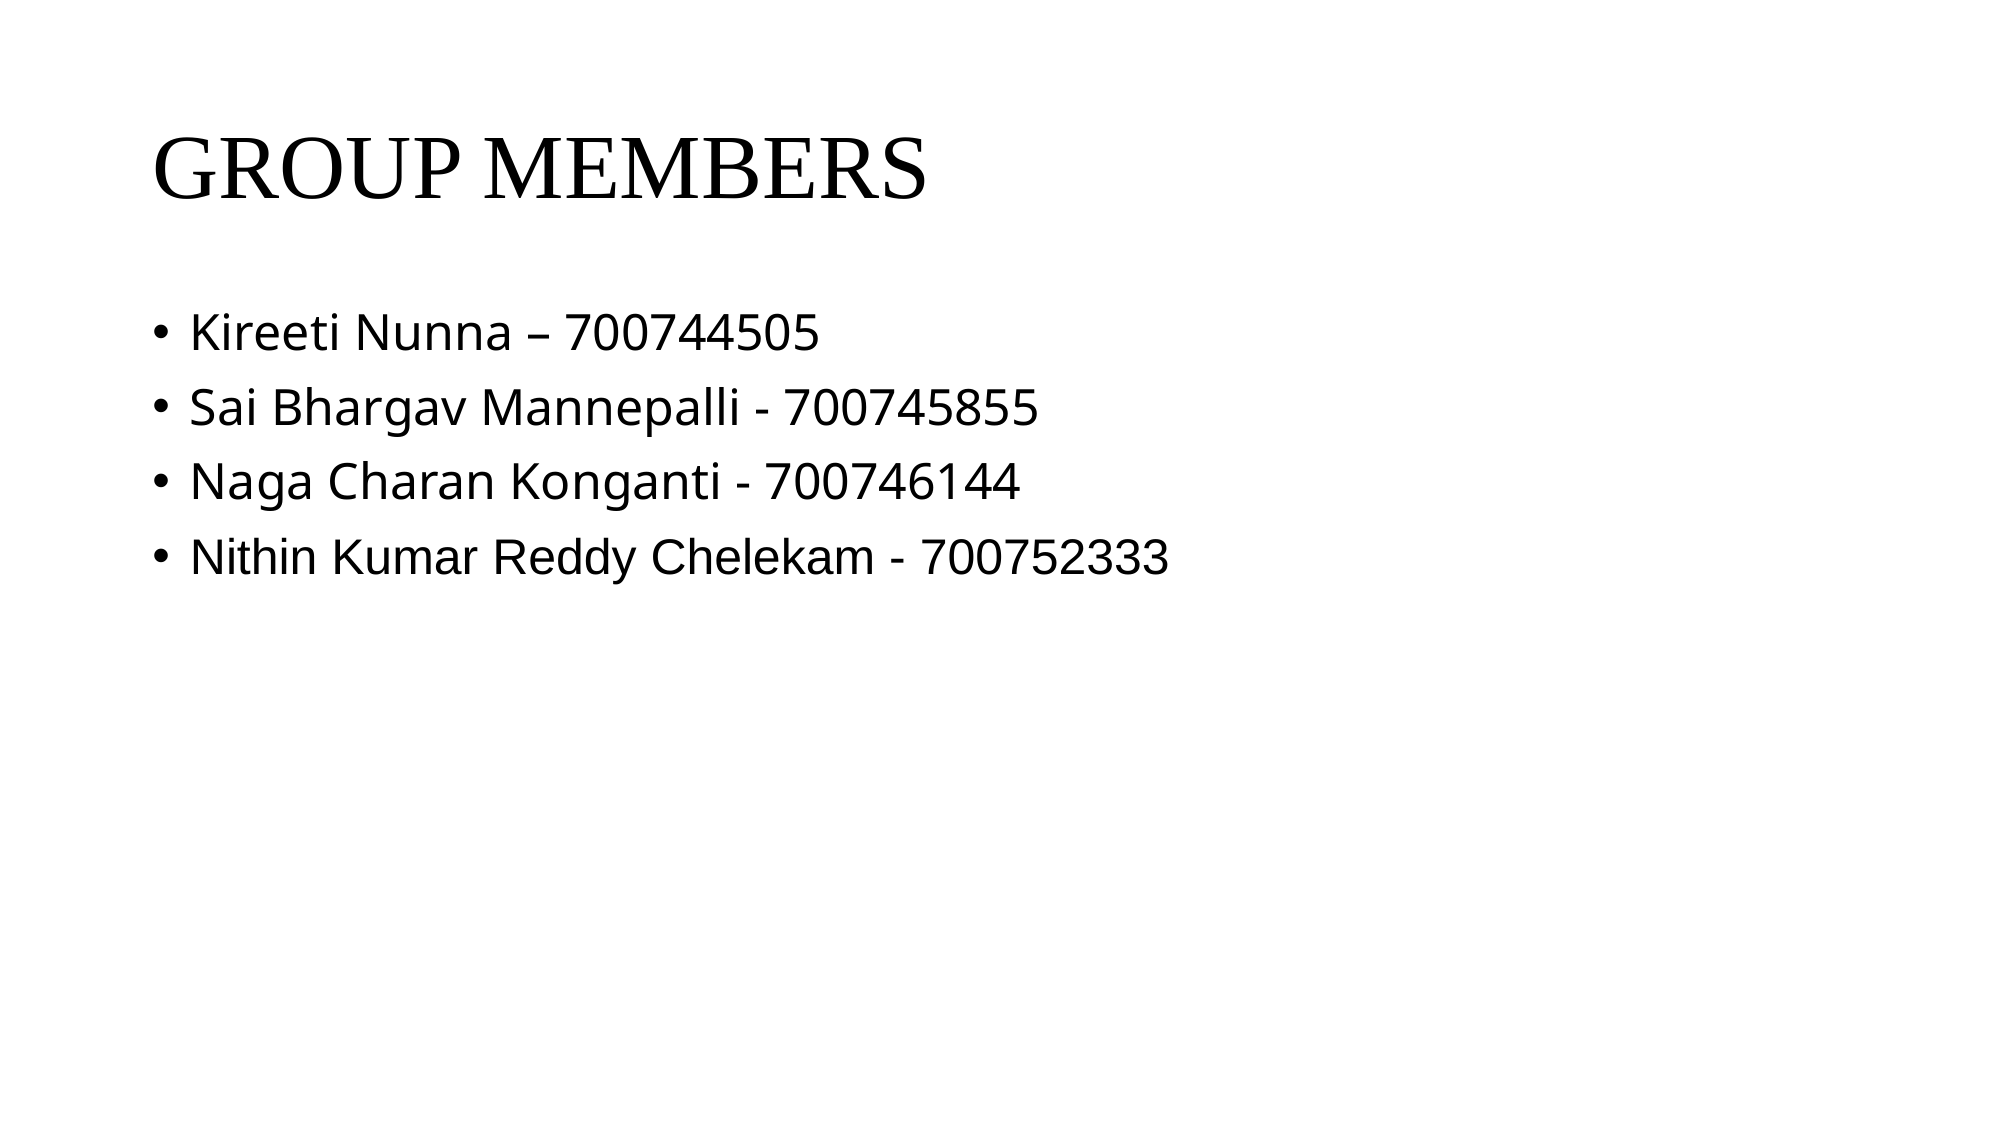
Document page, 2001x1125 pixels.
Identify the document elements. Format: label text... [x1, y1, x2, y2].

list Kireeti Nunna – 700744505 Sai Bhargav Mannepalli - 700745855 Naga Charan Konganti - 700746144 Nithin Kumar Reddy Chelekam - 700752333 [137, 299, 1692, 1014]
title GROUP MEMBERS [137, 59, 1863, 278]
